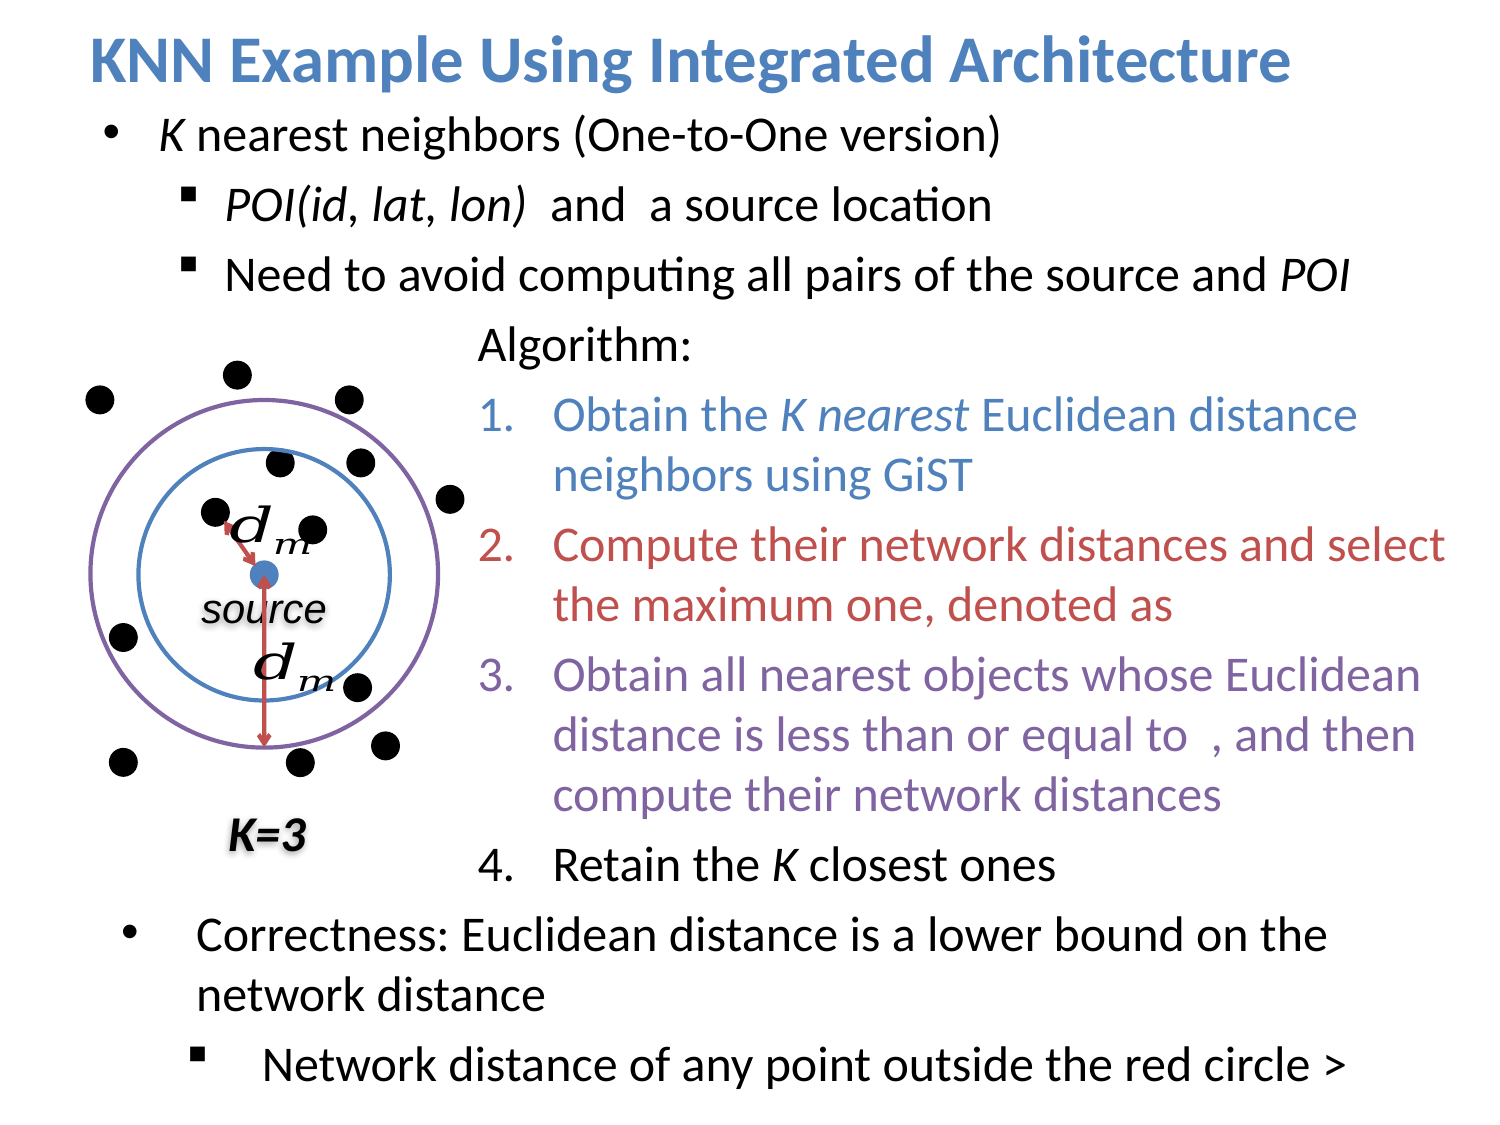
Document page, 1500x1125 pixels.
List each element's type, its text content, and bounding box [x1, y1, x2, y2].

text_box [222, 360, 252, 390]
text_box [108, 747, 138, 777]
text_box [334, 385, 364, 415]
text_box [223, 520, 256, 567]
text_box [435, 484, 465, 514]
text_box [371, 731, 400, 761]
text_box [85, 385, 115, 415]
text_box K=3 [213, 793, 354, 870]
text_box [285, 748, 315, 778]
text_box [88, 397, 441, 750]
title KNN Example Using Integrated Architecture [75, 0, 1425, 150]
